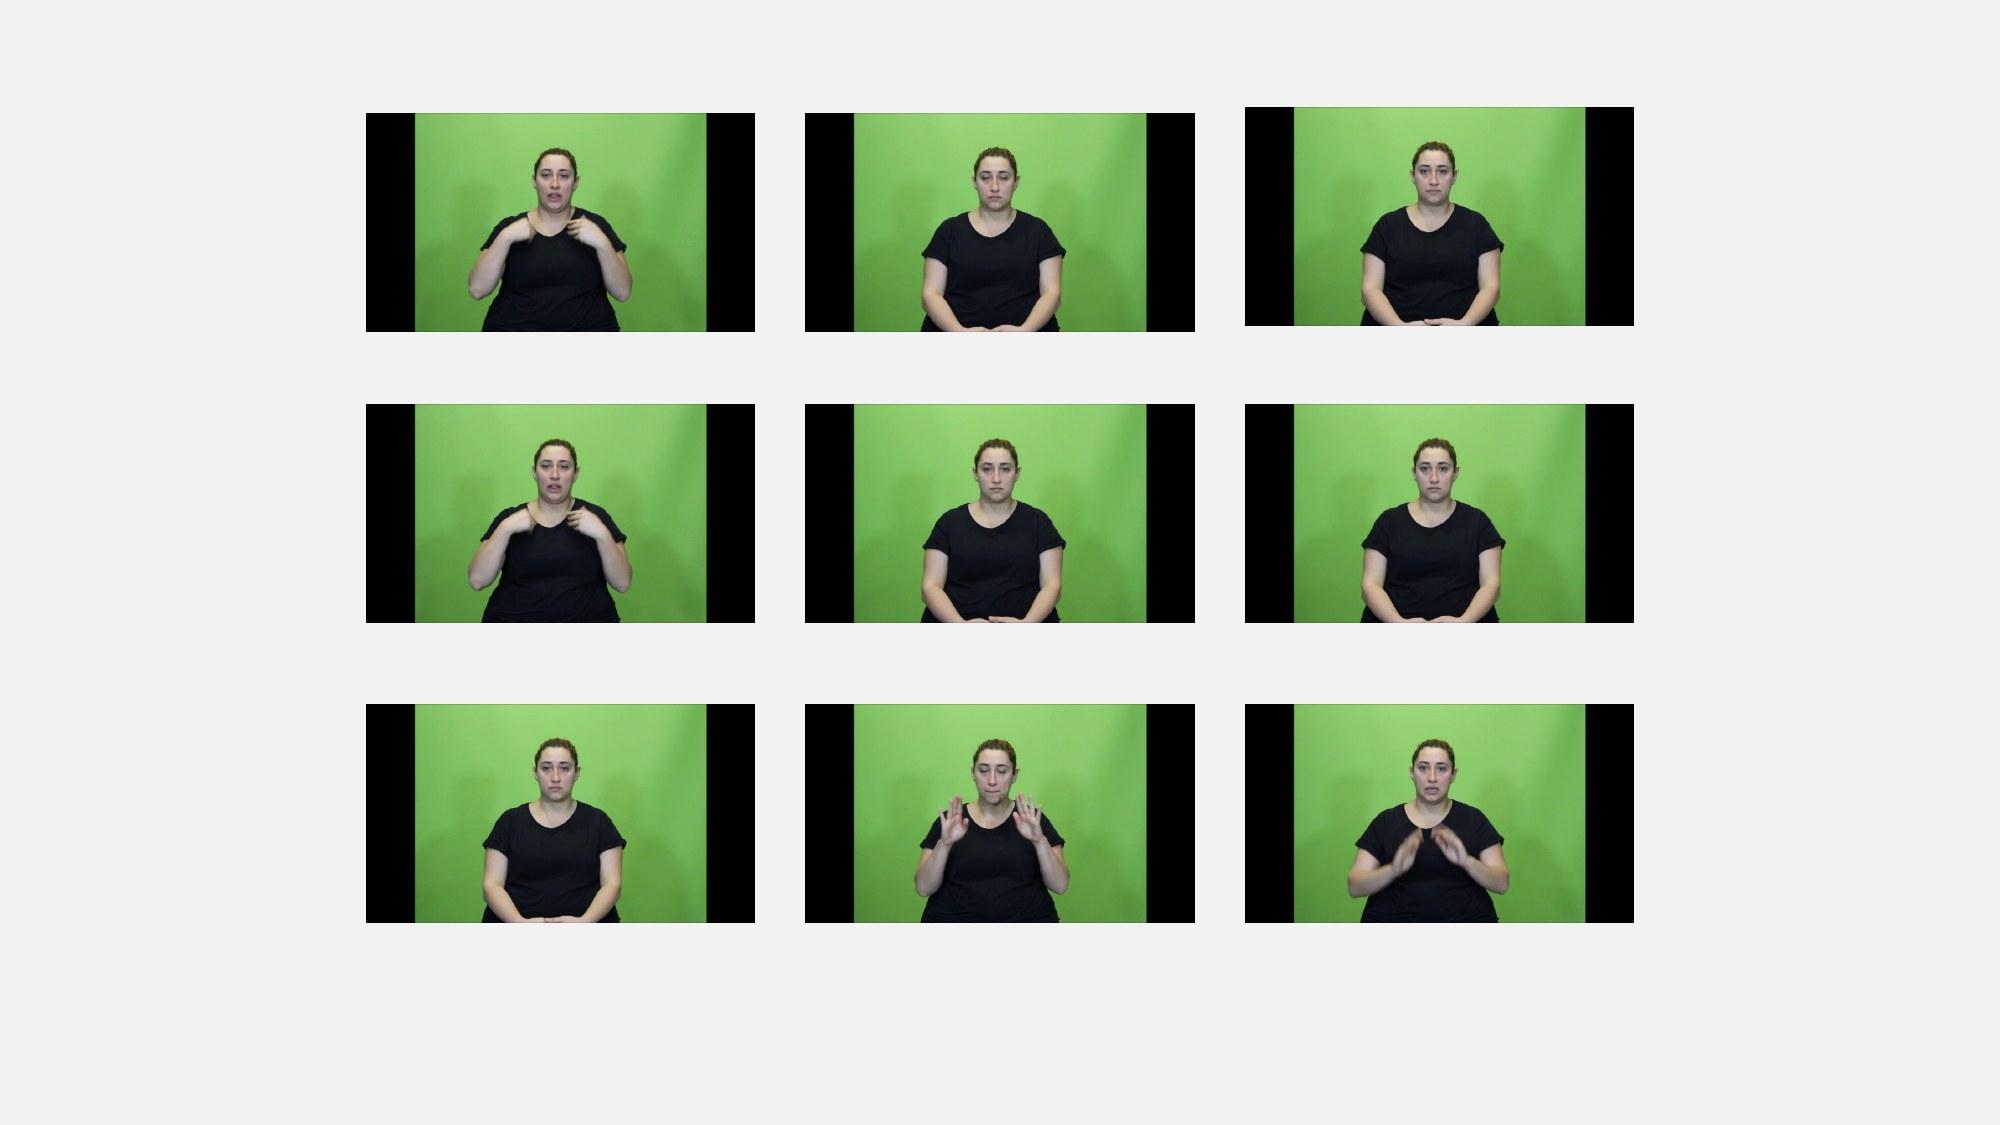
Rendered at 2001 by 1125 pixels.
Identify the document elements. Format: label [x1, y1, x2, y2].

picture [365, 704, 755, 923]
picture [805, 404, 1195, 624]
picture [365, 113, 755, 332]
picture [805, 113, 1195, 332]
picture [1245, 404, 1634, 624]
picture [805, 704, 1195, 923]
picture [1245, 704, 1634, 923]
picture [365, 404, 755, 624]
picture [1245, 107, 1634, 326]
